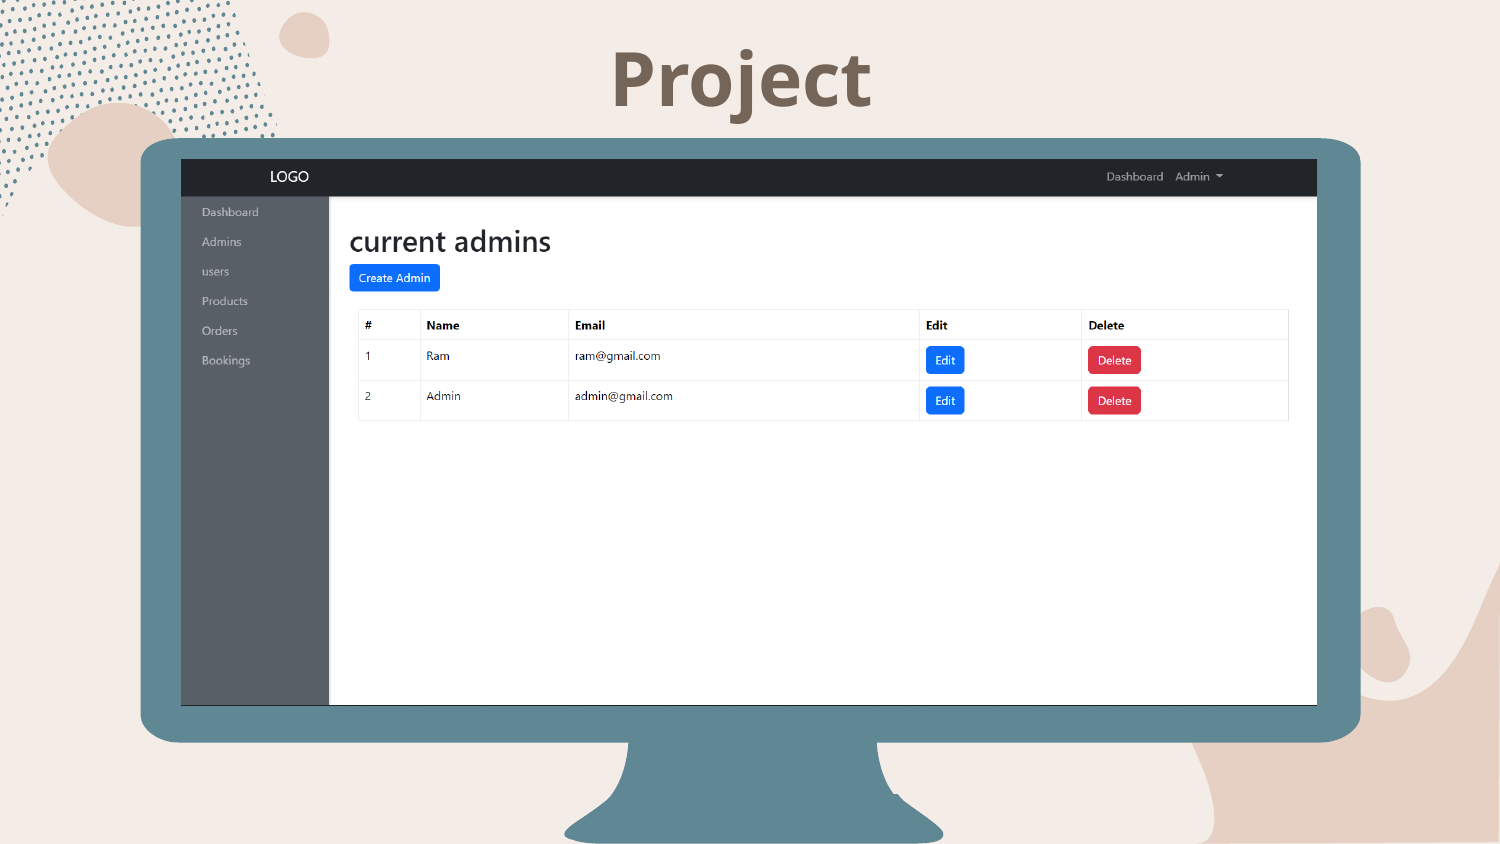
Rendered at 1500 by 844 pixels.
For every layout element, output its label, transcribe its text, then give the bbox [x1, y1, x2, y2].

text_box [140, 137, 1361, 844]
subtitle Project Demonstration [283, 16, 1181, 123]
picture [181, 159, 1317, 706]
